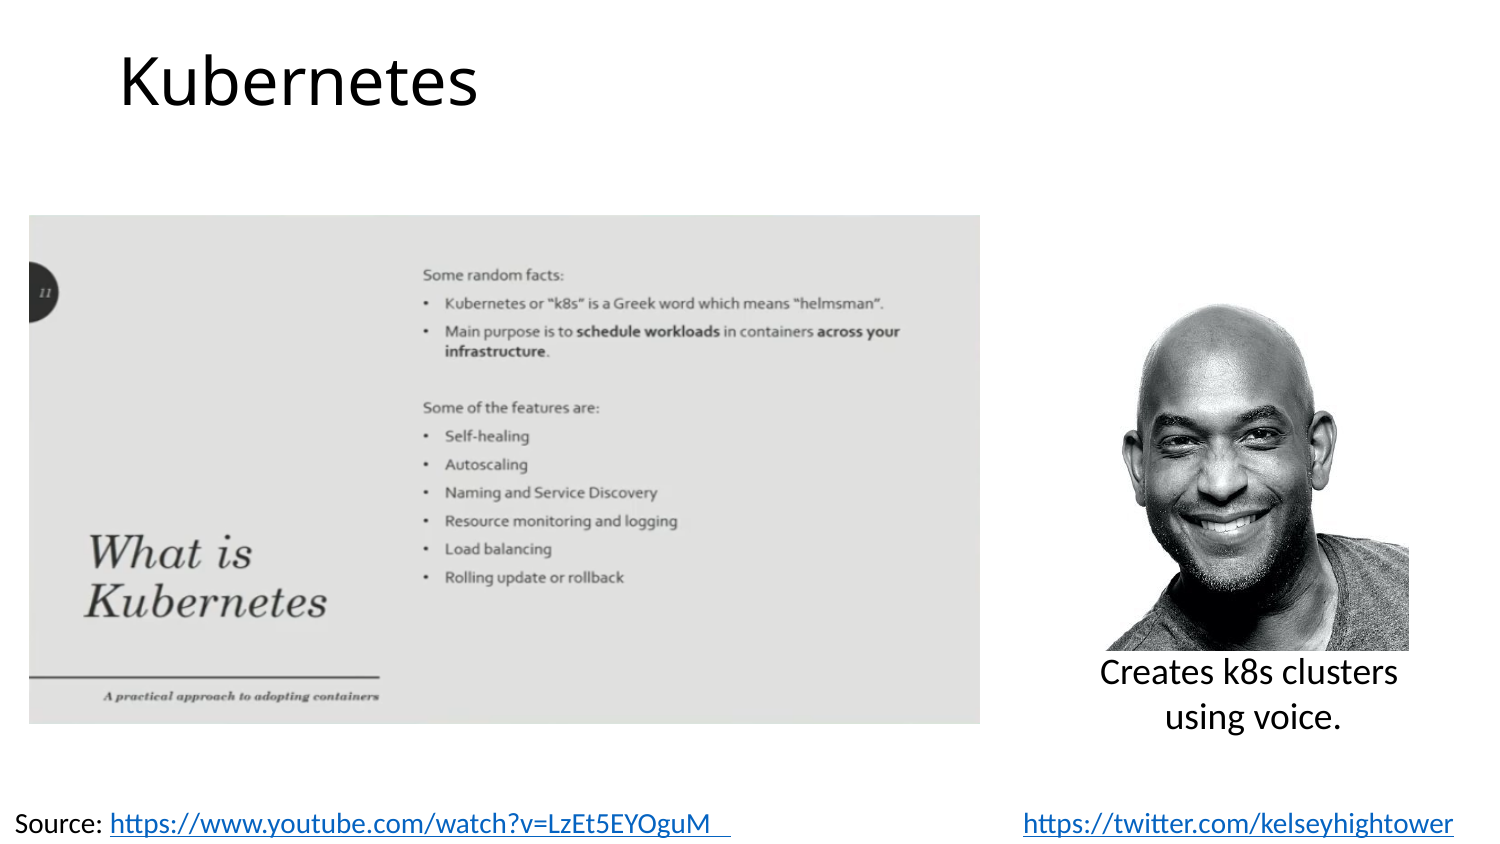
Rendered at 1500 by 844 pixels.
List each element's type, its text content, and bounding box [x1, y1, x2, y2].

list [29, 215, 980, 724]
title Kubernetes [103, 25, 1397, 143]
text_box Source: https://www.youtube.com/watch?v=LzEt5EYOguM https://twitter.com/kelseyhightower [0, 797, 1500, 844]
picture [1047, 288, 1409, 651]
text_box Creates k8s clusters using voice. [998, 640, 1500, 745]
